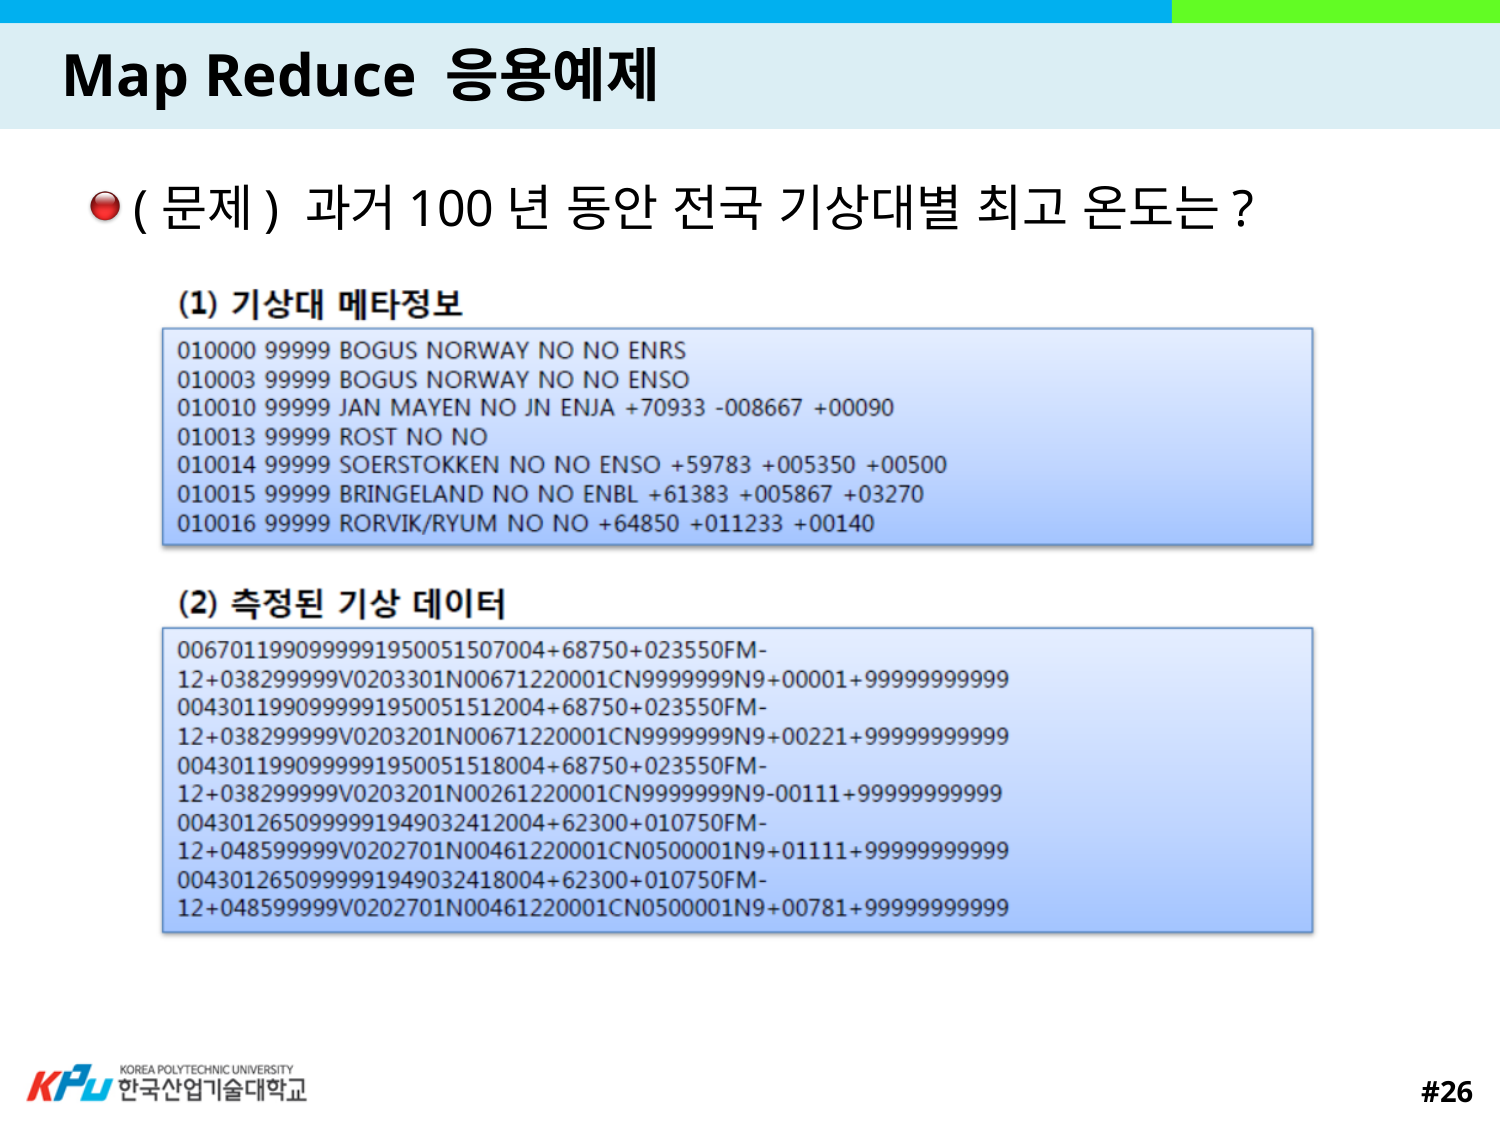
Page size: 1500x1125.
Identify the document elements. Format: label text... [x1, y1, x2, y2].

title Map Reduce 응용예제 [46, 40, 1454, 106]
picture [135, 278, 1343, 955]
list (문제) 과거100년 동안 전국 기상대별 최고 온도는? [72, 169, 1430, 1043]
picture [87, 189, 123, 225]
picture [19, 1058, 313, 1110]
